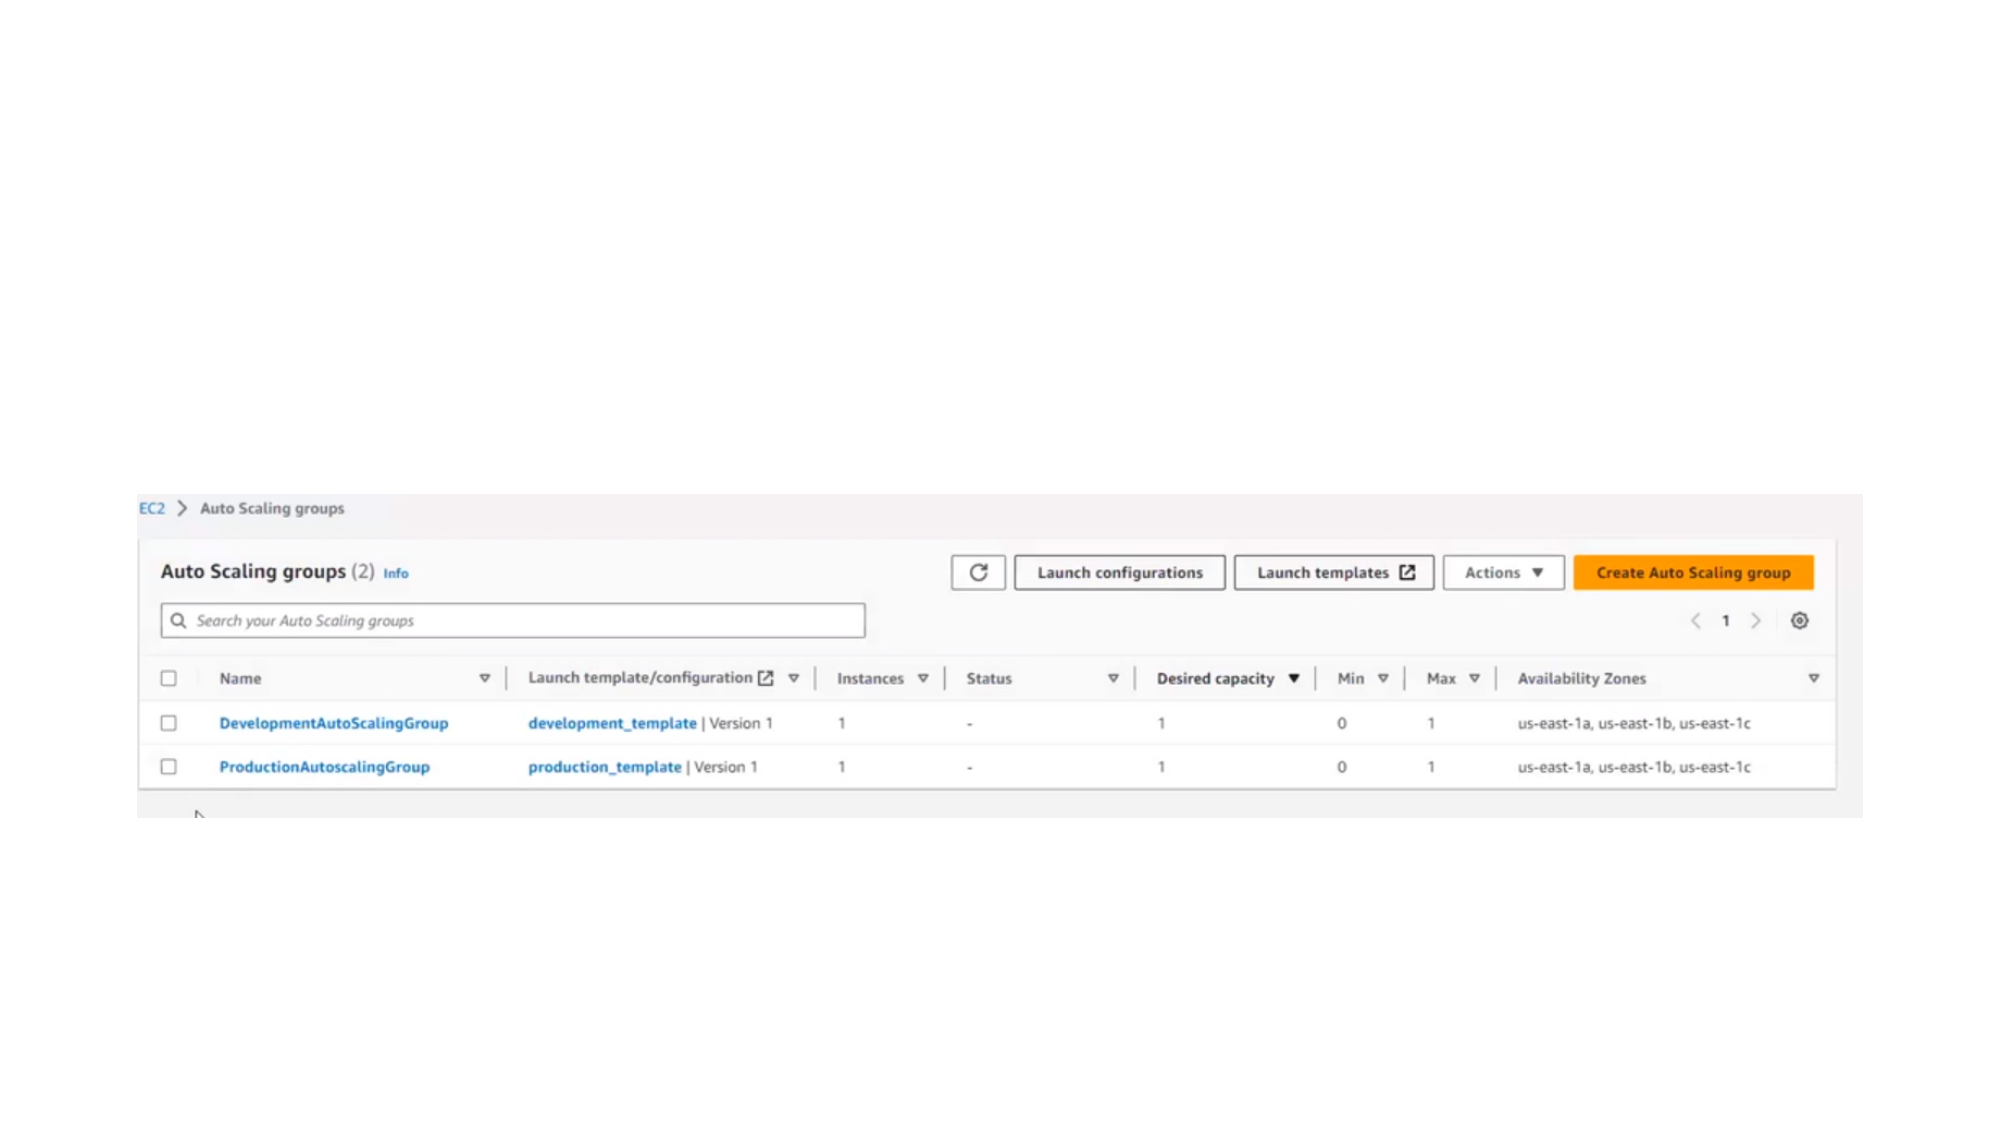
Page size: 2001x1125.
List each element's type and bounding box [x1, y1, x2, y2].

list [137, 494, 1863, 818]
